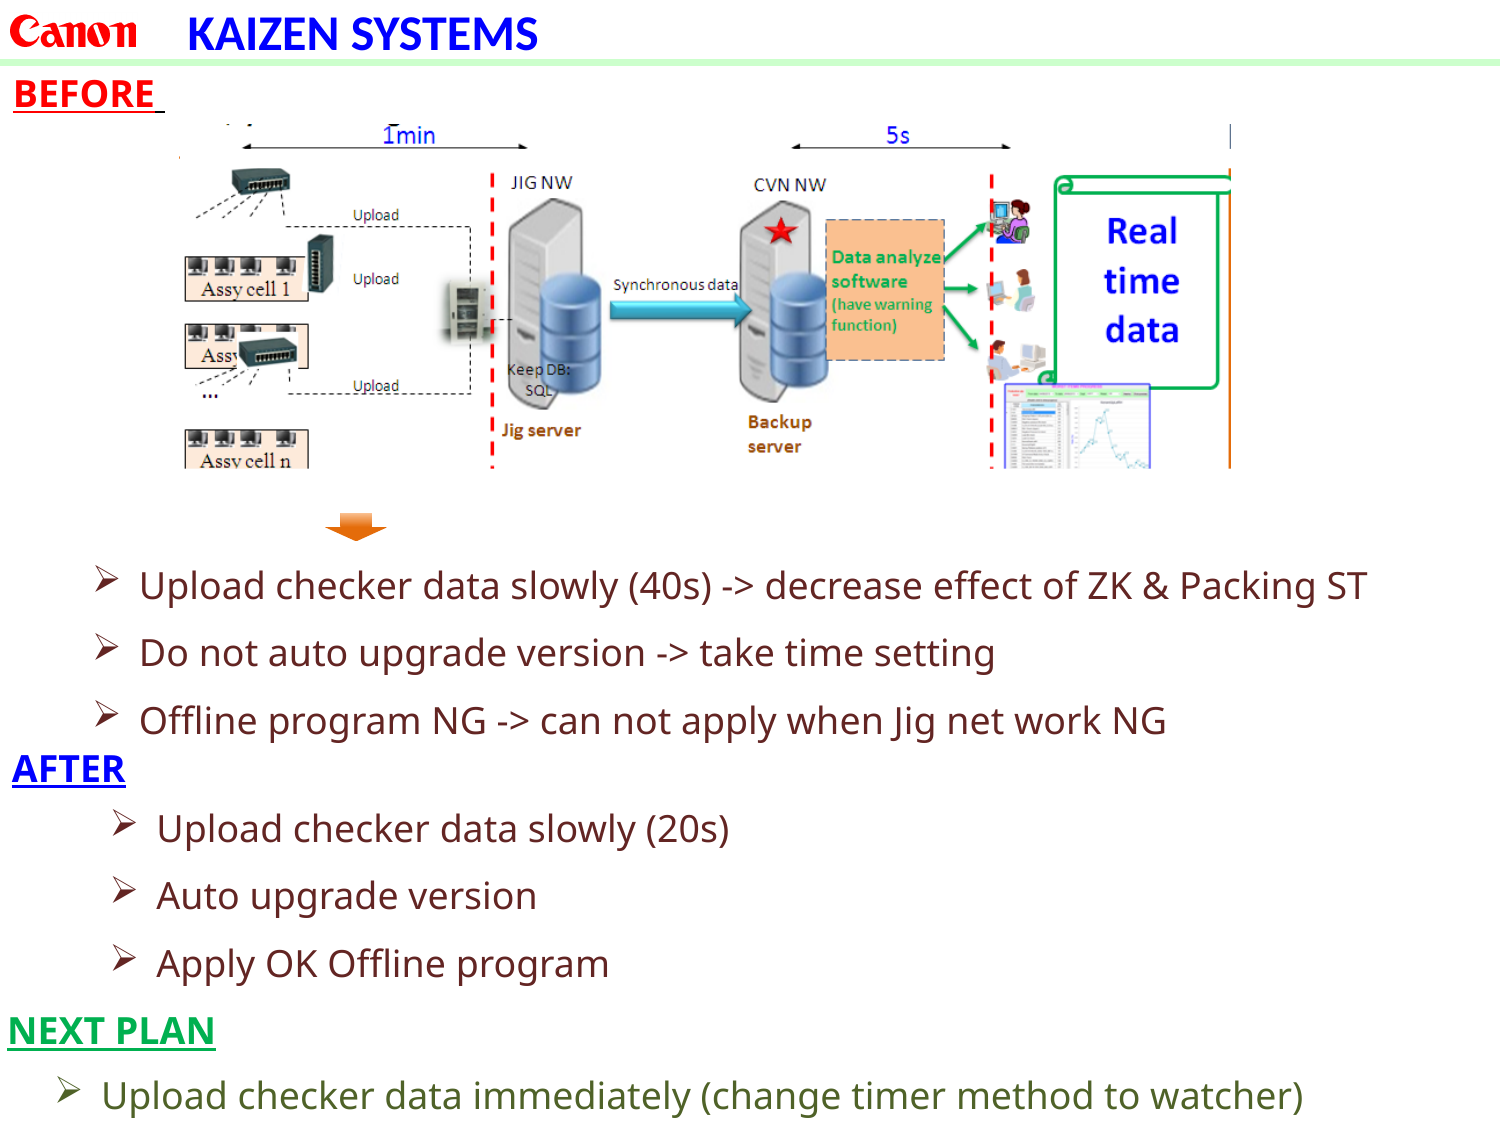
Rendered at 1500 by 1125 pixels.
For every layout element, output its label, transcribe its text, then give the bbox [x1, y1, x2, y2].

text_box Upload checker data slowly (40s) -> decrease effect of ZK & Packing ST Do not auto upgrade version -> take time setting Offline program NG -> can not apply when Jig net work NG [77, 531, 1394, 817]
text_box Upload checker data immediately (change timer method to watcher) [39, 1064, 1320, 1125]
picture [9, 12, 138, 50]
text_box BEFORE [0, 62, 180, 123]
text_box AFTER [0, 737, 77, 798]
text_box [177, 124, 1234, 496]
text_box [322, 510, 390, 531]
text_box NEXT PLAN [0, 999, 94, 1060]
text_box Upload checker data slowly (20s) Auto upgrade version Apply OK Offline program [94, 774, 755, 1060]
text_box KAIZEN SYSTEMS [187, 0, 650, 61]
